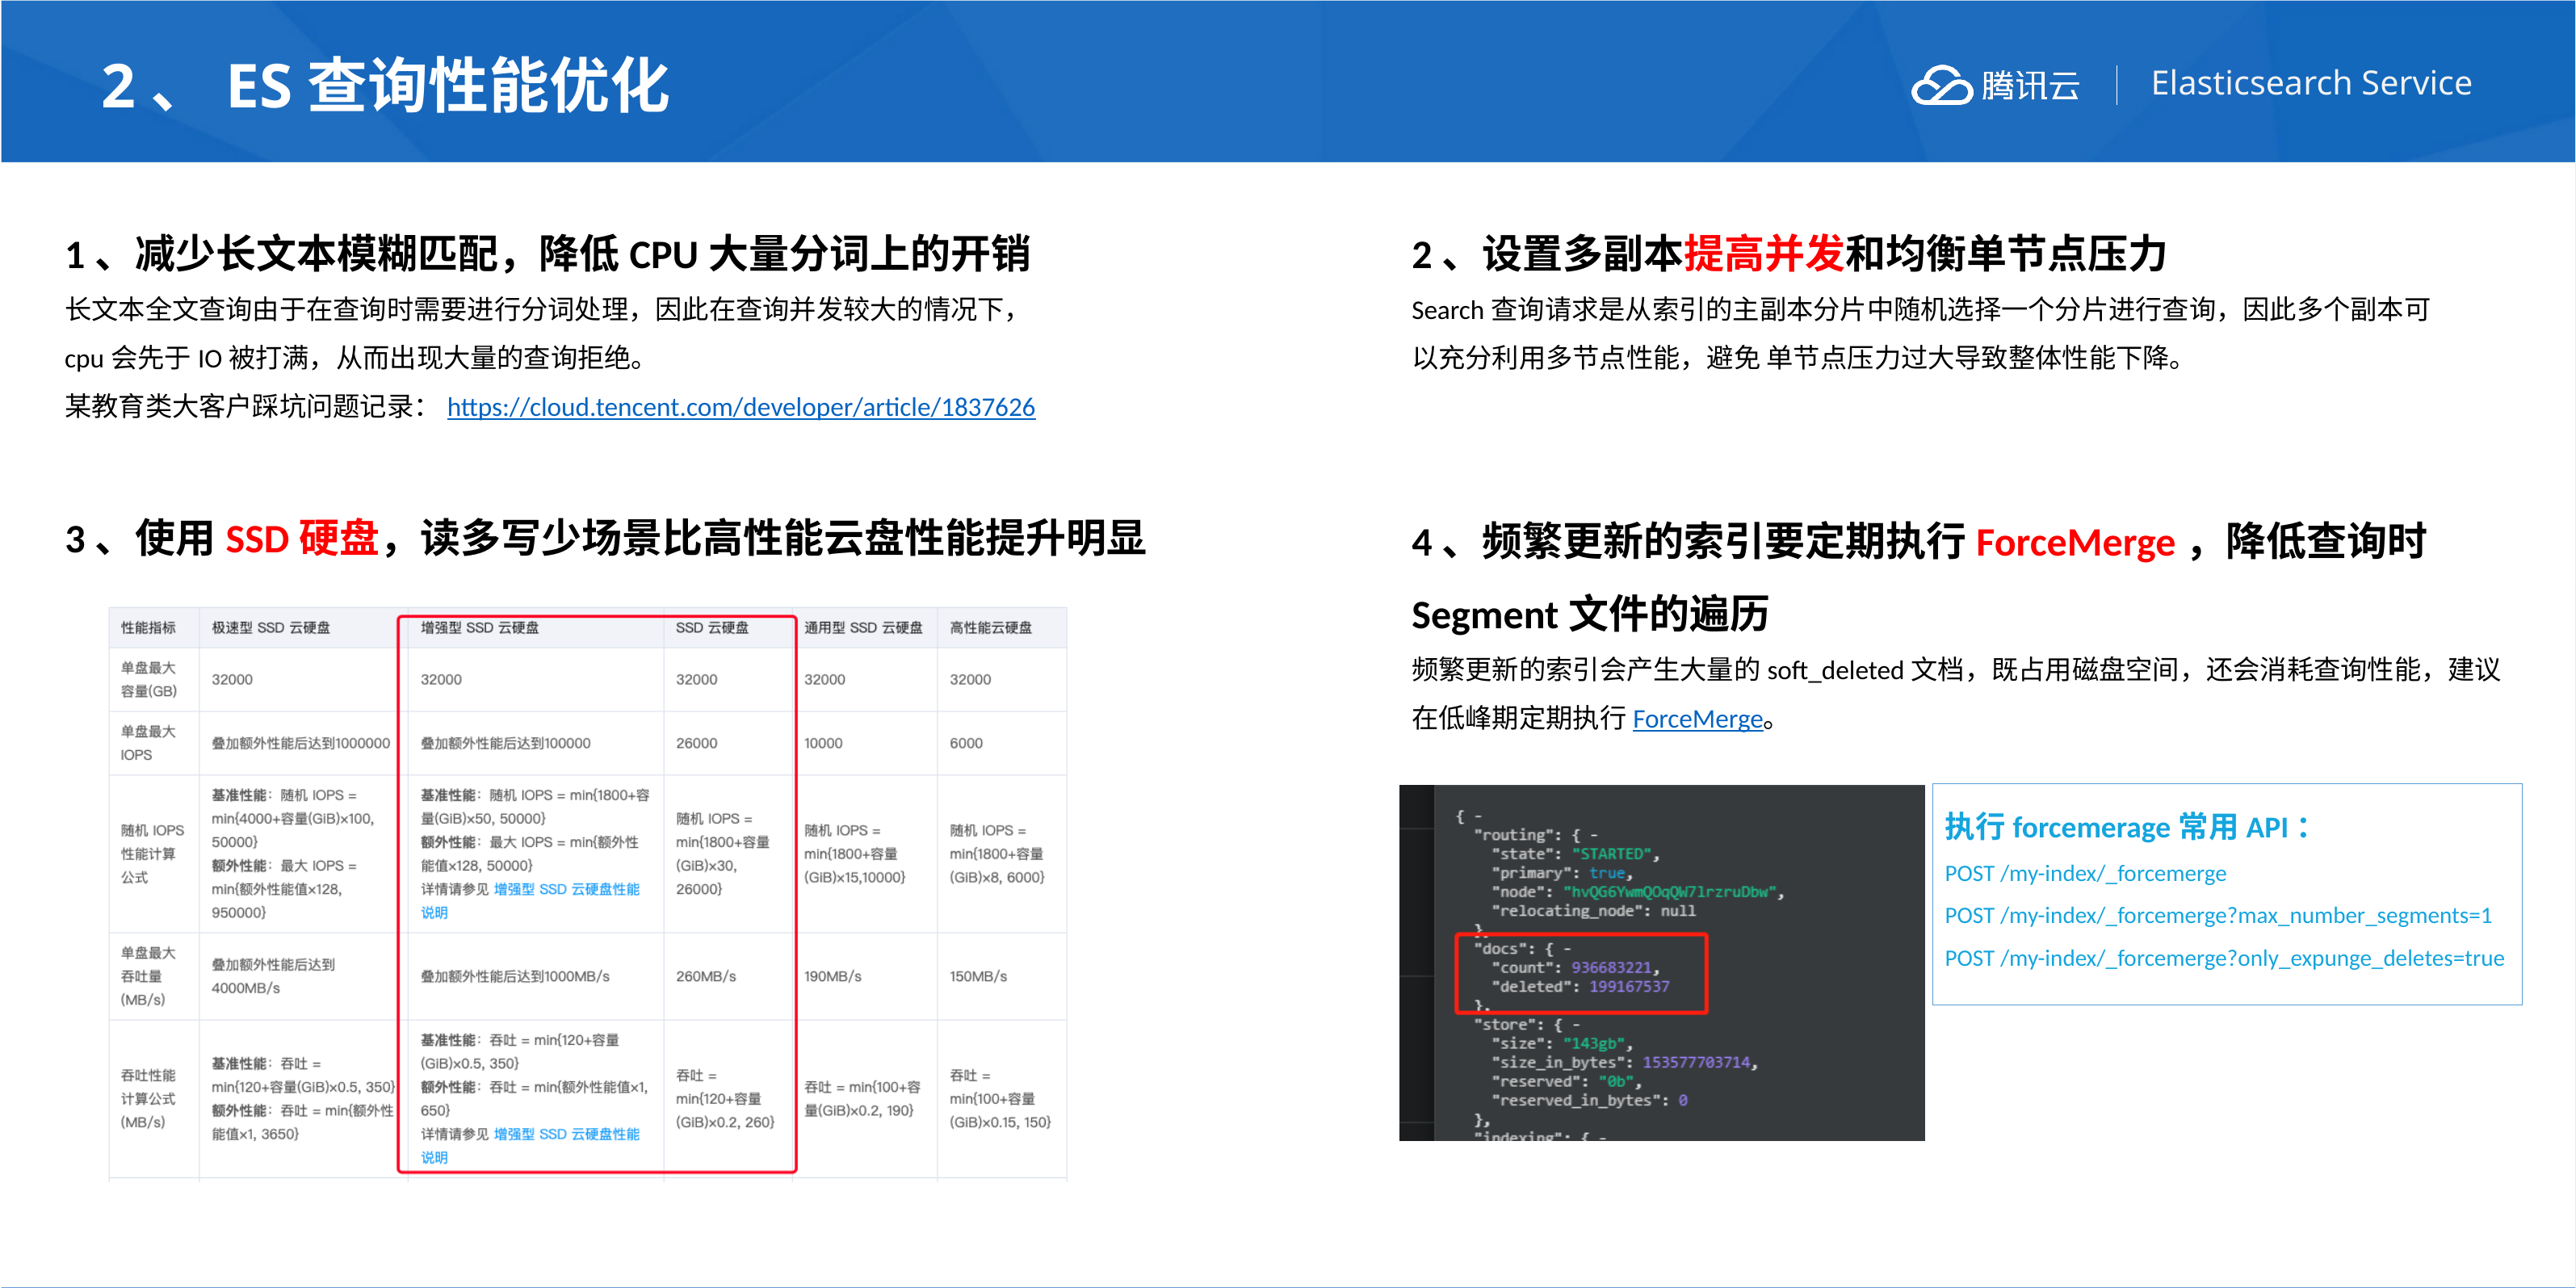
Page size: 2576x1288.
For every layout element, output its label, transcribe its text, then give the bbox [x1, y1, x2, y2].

text_box 4、频繁更新的索引要定期执行ForceMerge，降低查询时Segment文件的遍历 频繁更新的索引会产生大量的soft_deleted文档，既占用磁盘空间，还会消耗查询性能，建议在低峰期定期执行ForceMerge。 [1399, 485, 2523, 788]
text_box 执行forcemerage常用API： POST /my-index/_forcemerge POST /my-index/_forcemerge?max_number_segments=1 POST /my-index/_forcemerge?only_expunge_deletes=true [1932, 783, 2523, 1005]
text_box 3、使用SSD硬盘，读多写少场景比高性能云盘性能提升明显 [52, 506, 1380, 568]
text_box 1、减少长文本模糊匹配，降低CPU大量分词上的开销 长文本全文查询由于在查询时需要进行分词处理，因此在查询并发较大的情况下， cpu会先于IO被打满，从而出现大量的查询拒绝。 某教育类大客户踩坑问题记录：https://cloud.tencent.com/developer/article/1837626 [52, 197, 1393, 428]
text_box 2、设置多副本提高并发和均衡单节点压力 Search查询请求是从索引的主副本分片中随机选择一个分片进行查询，因此多个副本可以充分利用多节点性能，避免 单节点压力过大导致整体性能下降。 [1399, 197, 2456, 380]
picture [3, 2, 2574, 162]
picture [106, 603, 1072, 1183]
picture [1399, 785, 1925, 1141]
title 2、ES查询性能优化 [89, 36, 1517, 141]
